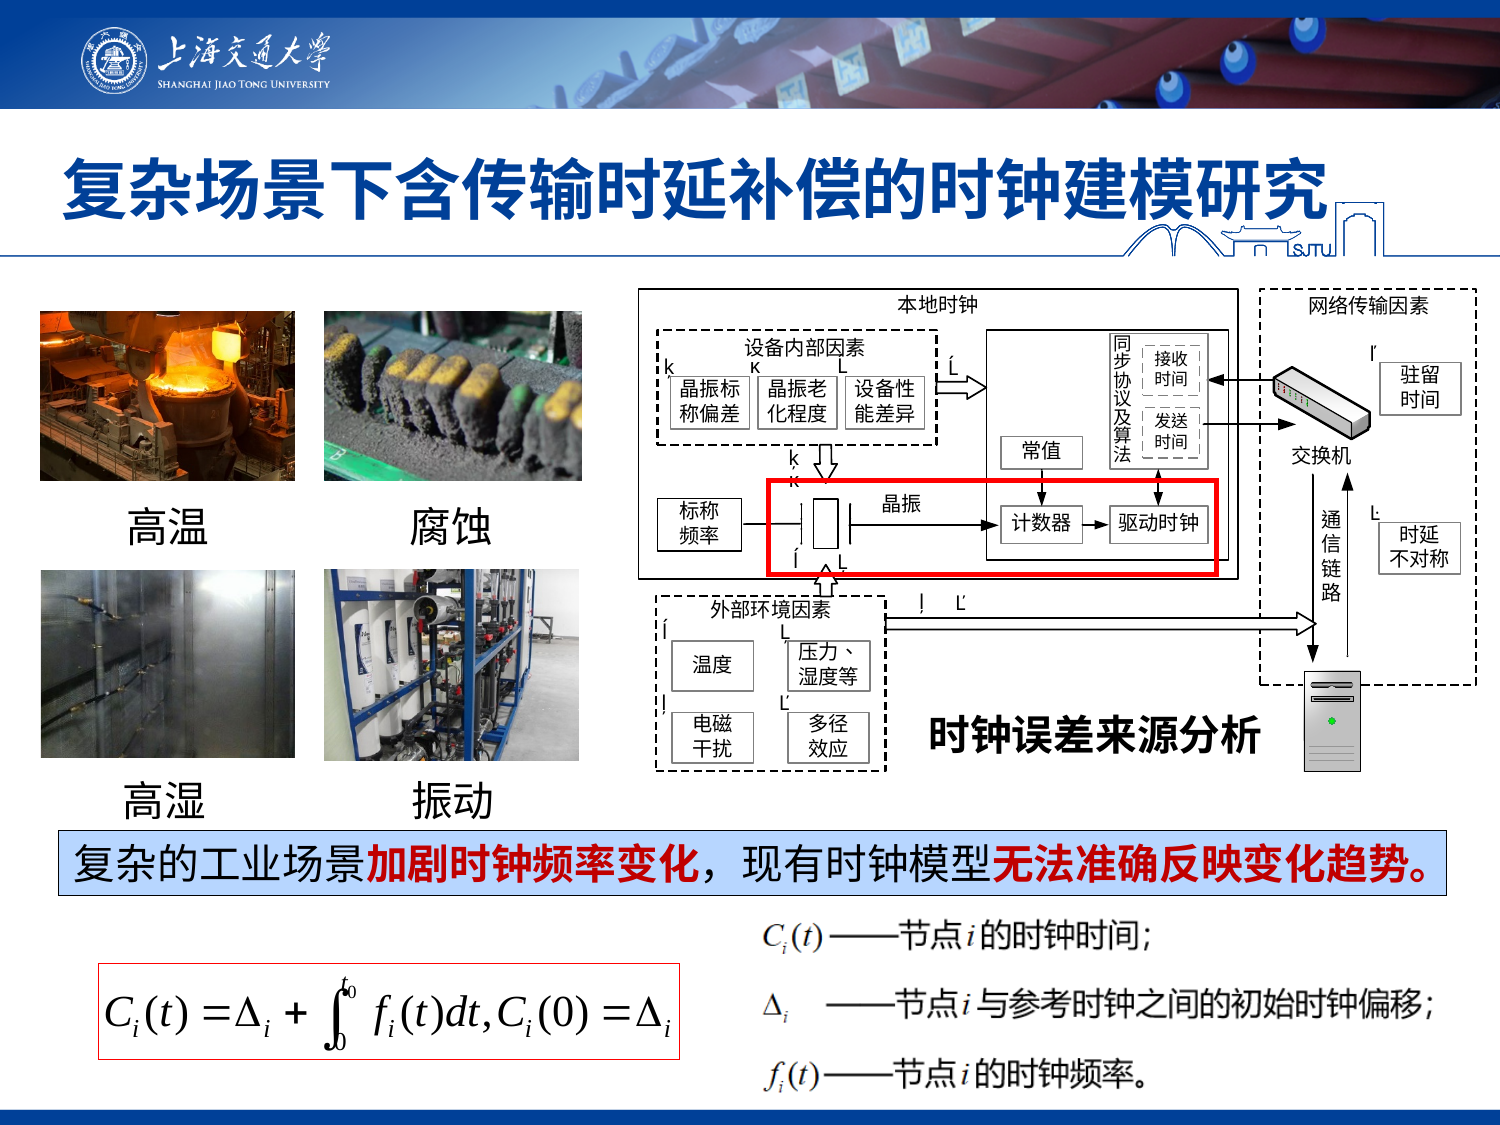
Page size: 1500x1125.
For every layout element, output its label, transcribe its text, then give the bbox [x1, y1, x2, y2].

picture [324, 311, 582, 481]
picture [750, 915, 1447, 1104]
text_box 复杂的工业场景加剧时钟频率变化，现有时钟模型无法准确反映变化趋势。 [58, 830, 1447, 896]
text_box 复杂场景下含传输时延补偿的时钟建模研究 [46, 140, 1345, 236]
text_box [635, 285, 1479, 797]
text_box 腐蚀 [381, 481, 522, 559]
picture [40, 570, 295, 758]
picture [324, 569, 579, 761]
text_box 高湿 [94, 758, 235, 830]
picture [40, 311, 295, 481]
text_box 振动 [383, 761, 523, 830]
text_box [97, 963, 680, 1060]
text_box 高温 [97, 481, 238, 559]
picture [0, 18, 1500, 109]
